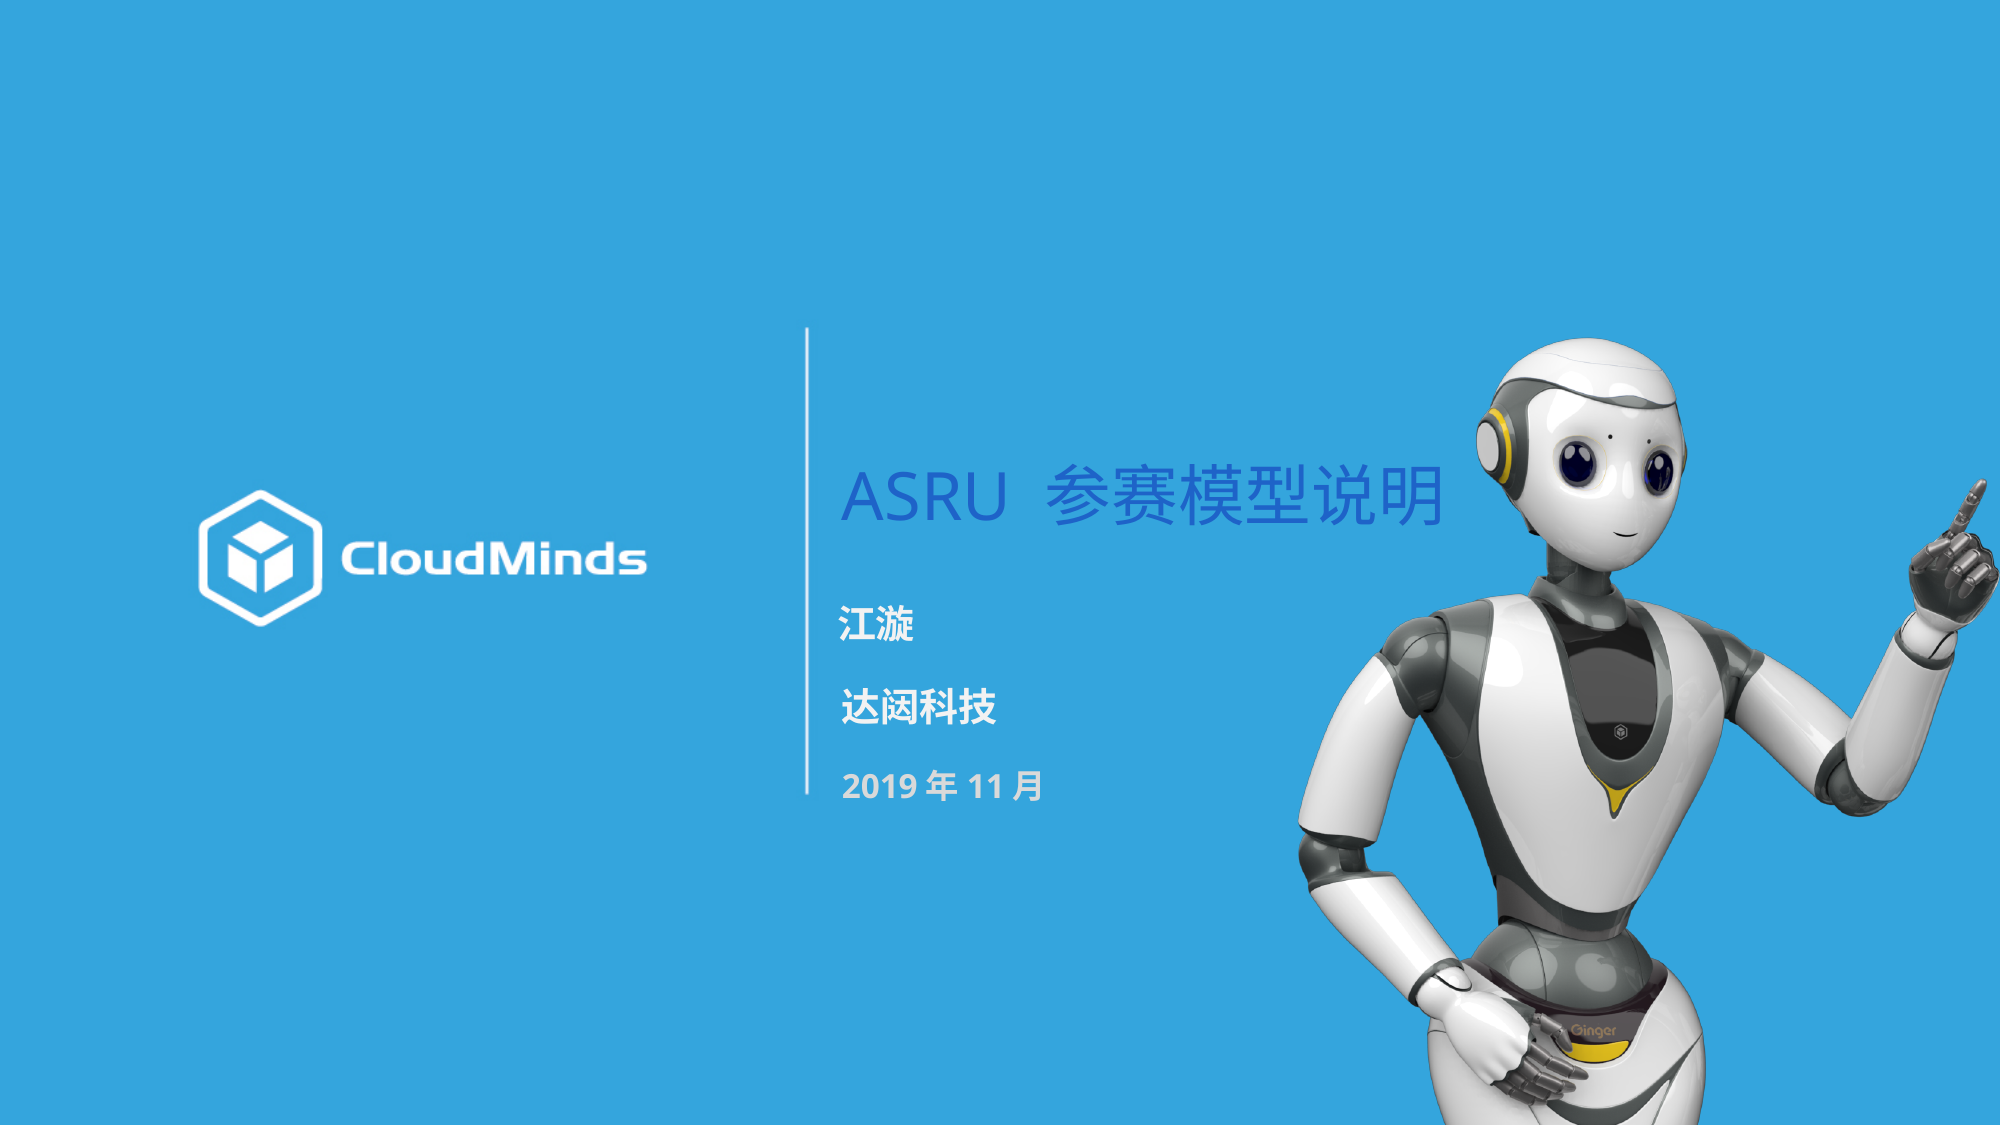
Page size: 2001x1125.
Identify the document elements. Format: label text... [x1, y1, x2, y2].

picture [0, 0, 2000, 1125]
text_box 江漩 [822, 592, 930, 654]
text_box 2019年11月 [821, 754, 1089, 815]
text_box ASRU 参赛模型说明 [821, 485, 1297, 544]
text_box 达闼科技 [821, 672, 1089, 740]
